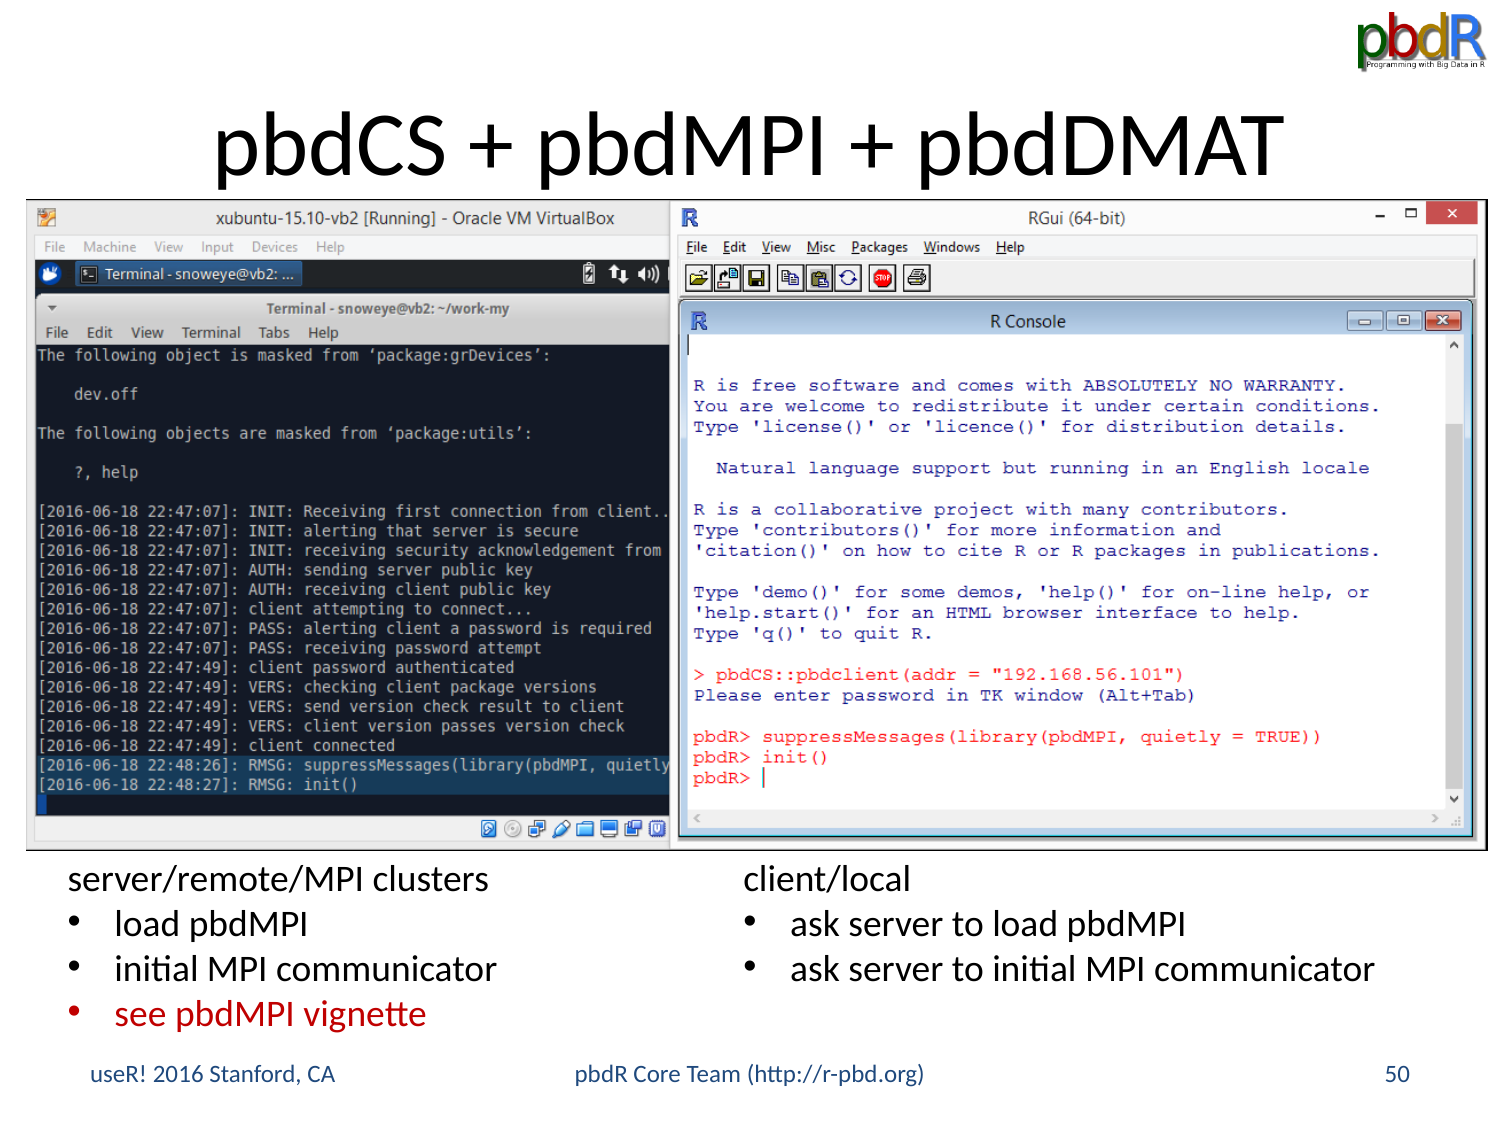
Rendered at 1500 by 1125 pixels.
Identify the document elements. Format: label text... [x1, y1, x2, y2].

text_box server/remote/MPI clusters load pbdMPI initial MPI communicator see pbdMPI vignette [52, 859, 513, 1086]
title pbdCS + pbdMPI + pbdDMAT [75, 45, 1425, 198]
slide_number useR! 2016 Stanford, CA [75, 1042, 425, 1103]
picture [1358, 12, 1488, 73]
slide_number 50 [1074, 1042, 1425, 1103]
text_box client/local ask server to load pbdMPI ask server to initial MPI communicator [728, 859, 1391, 1041]
footer pbdR Core Team (http://r-pbd.org) [512, 1042, 988, 1103]
picture [26, 199, 1488, 851]
